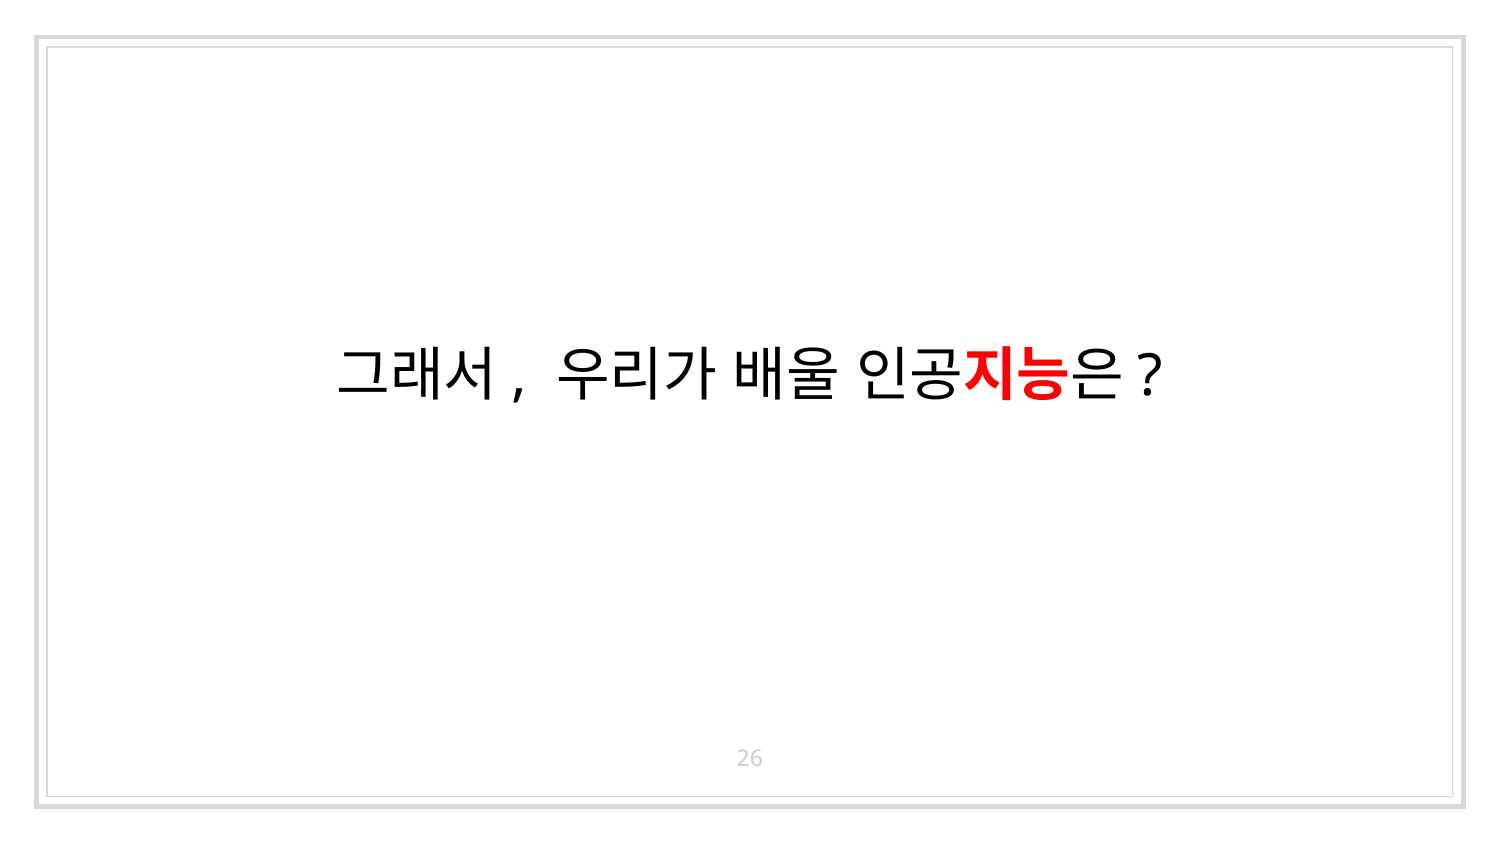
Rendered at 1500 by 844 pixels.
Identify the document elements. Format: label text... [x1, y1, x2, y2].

slide_number 26 [705, 725, 795, 790]
title 그래서, 우리가 배울 인공지능은? [265, 293, 1235, 422]
